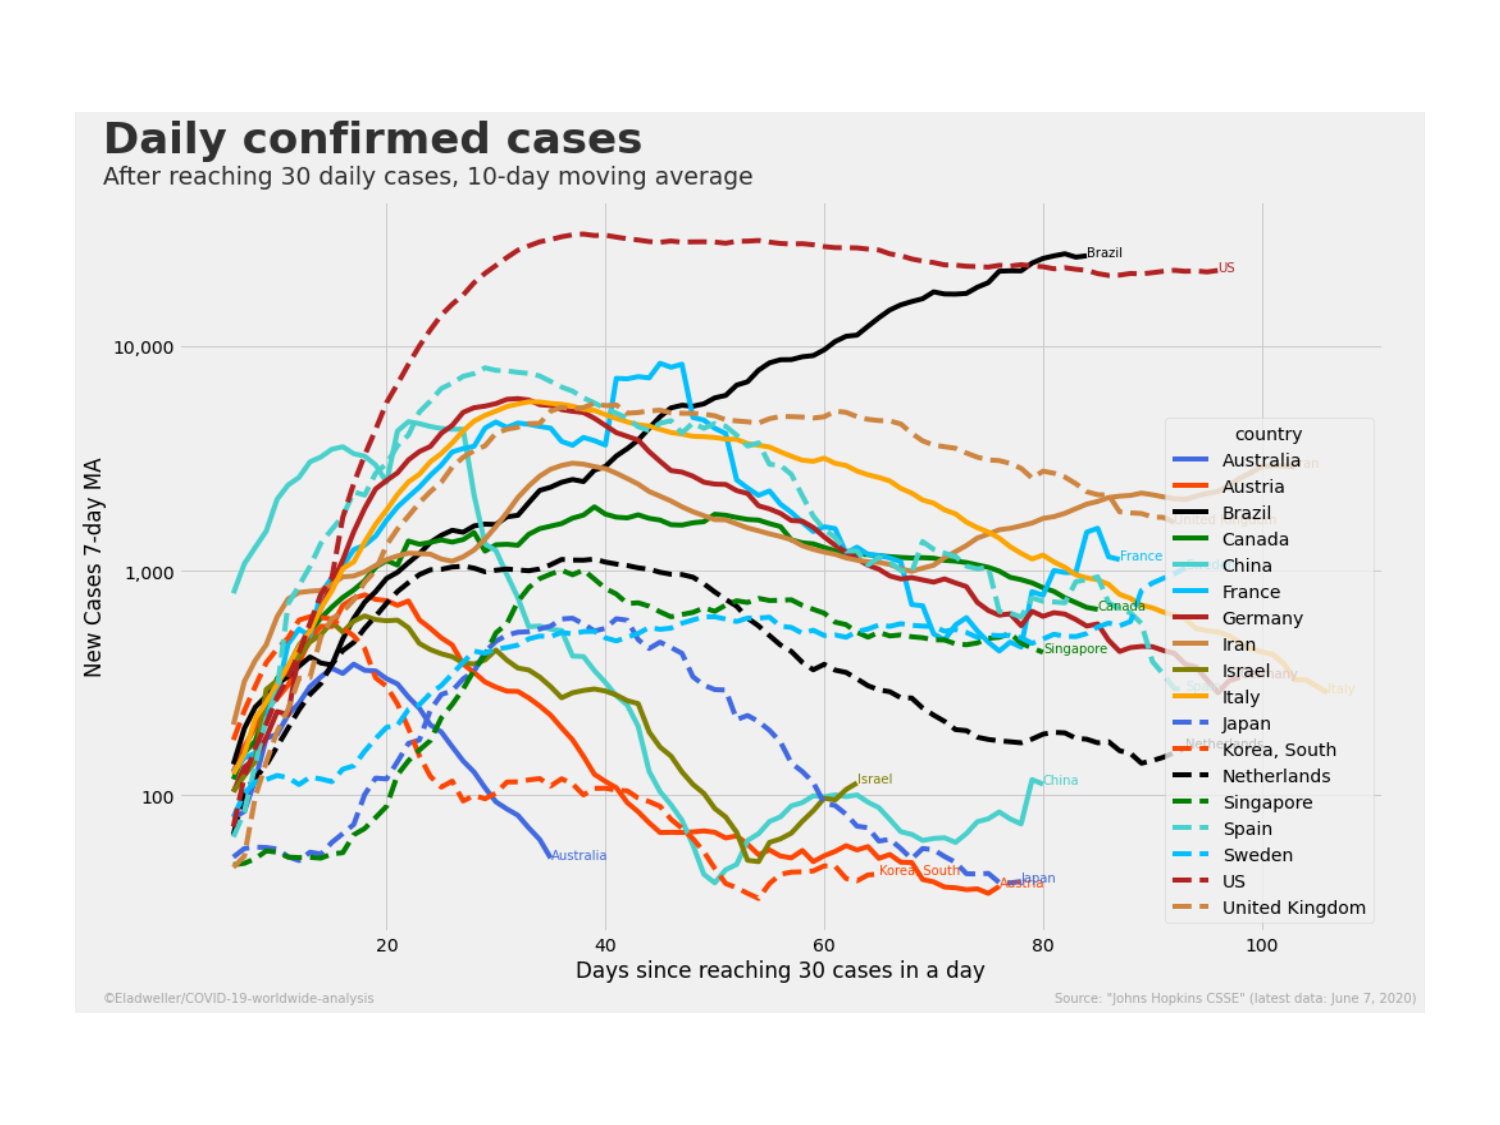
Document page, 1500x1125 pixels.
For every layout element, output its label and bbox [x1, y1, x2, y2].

picture [74, 112, 1426, 1013]
